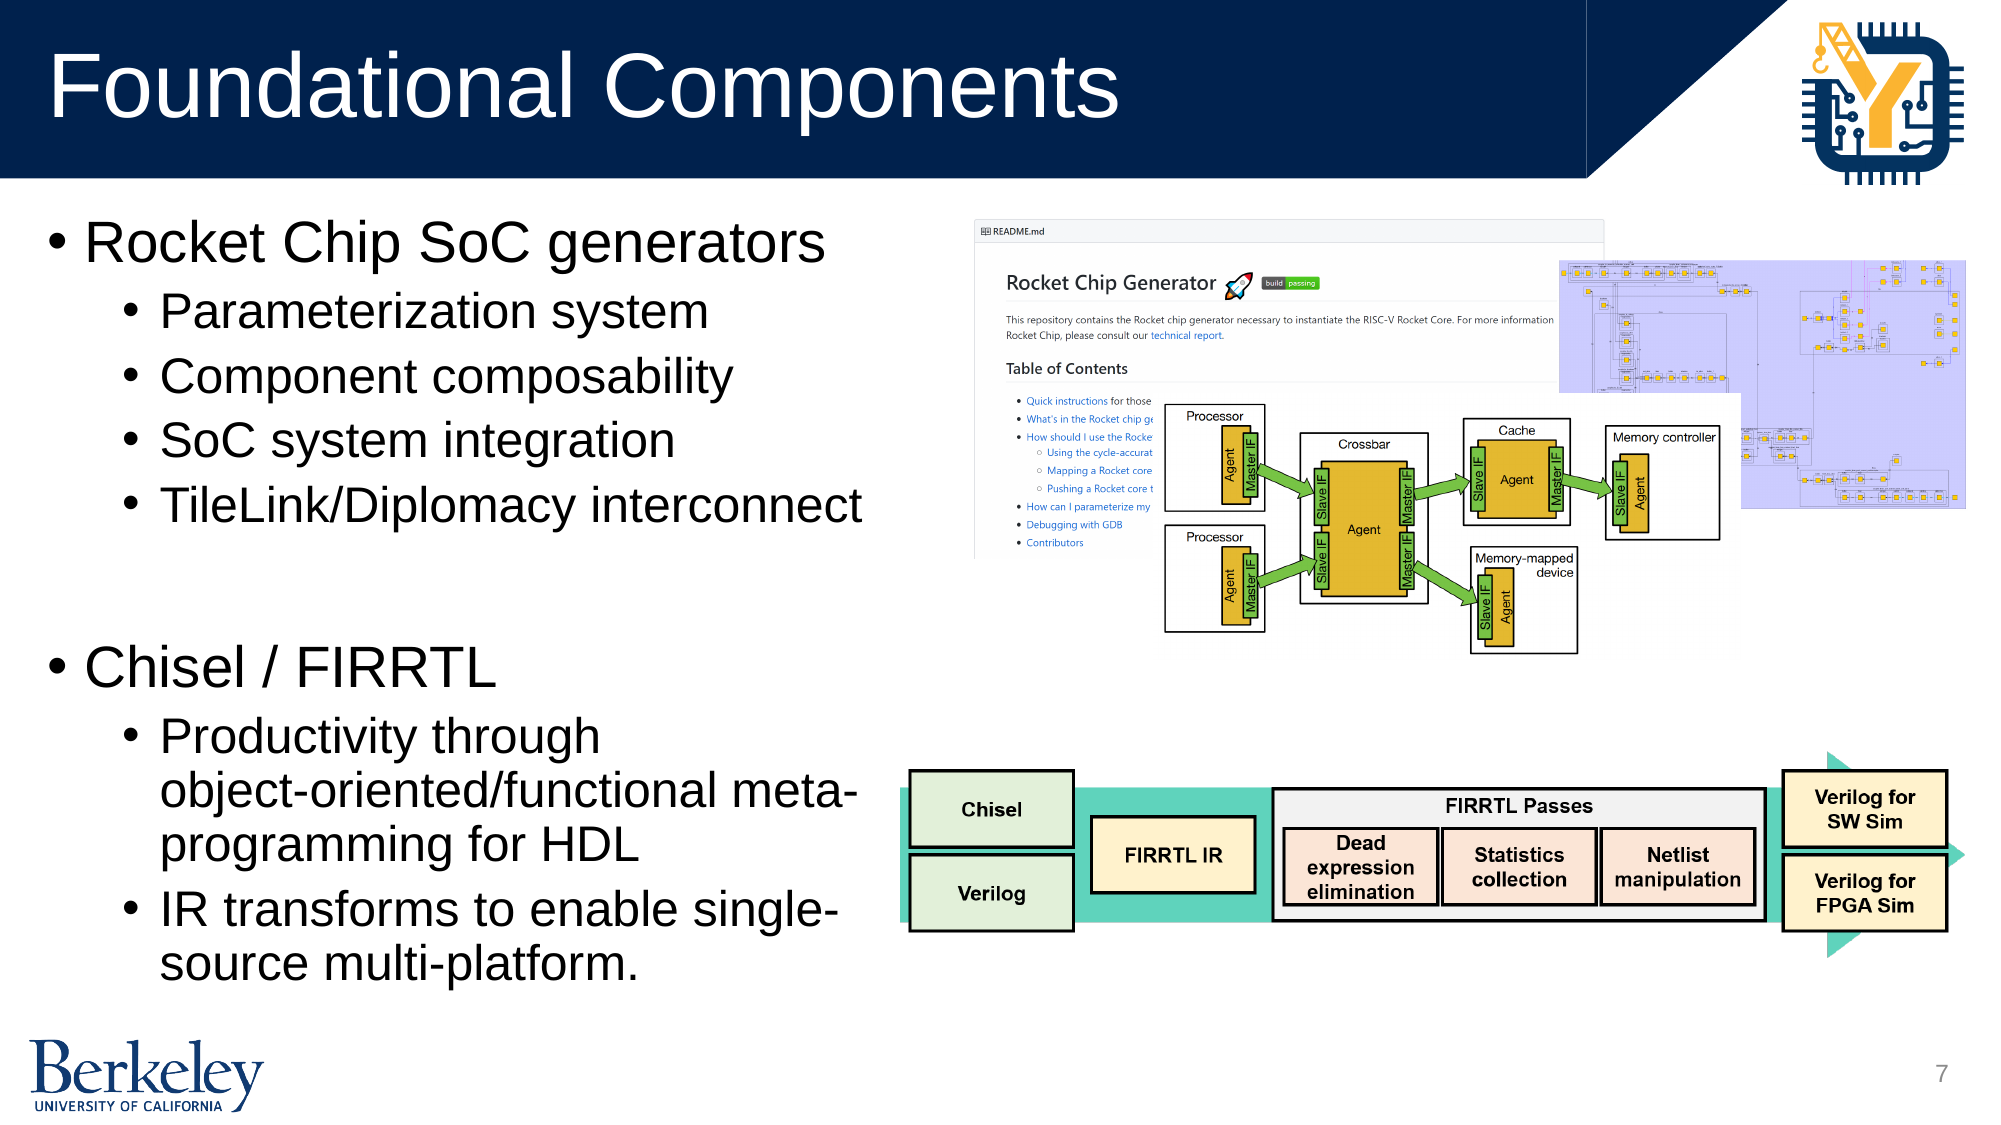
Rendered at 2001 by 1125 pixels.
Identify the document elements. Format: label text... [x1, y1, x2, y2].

list Rocket Chip SoC generators Parameterization system Component composability SoC system integration TileLink/Diplomacy interconnect Chisel / FIRRTL Productivity through object-oriented/functional meta-programming for HDL IR transforms to enable single-source multi-platform. [32, 204, 1000, 1011]
picture [1802, 22, 1965, 185]
picture [900, 751, 1965, 958]
title Foundational Components [32, 10, 1587, 167]
picture [9, 1010, 407, 1119]
slide_number 7 [1514, 1042, 1965, 1103]
picture [974, 218, 1968, 661]
